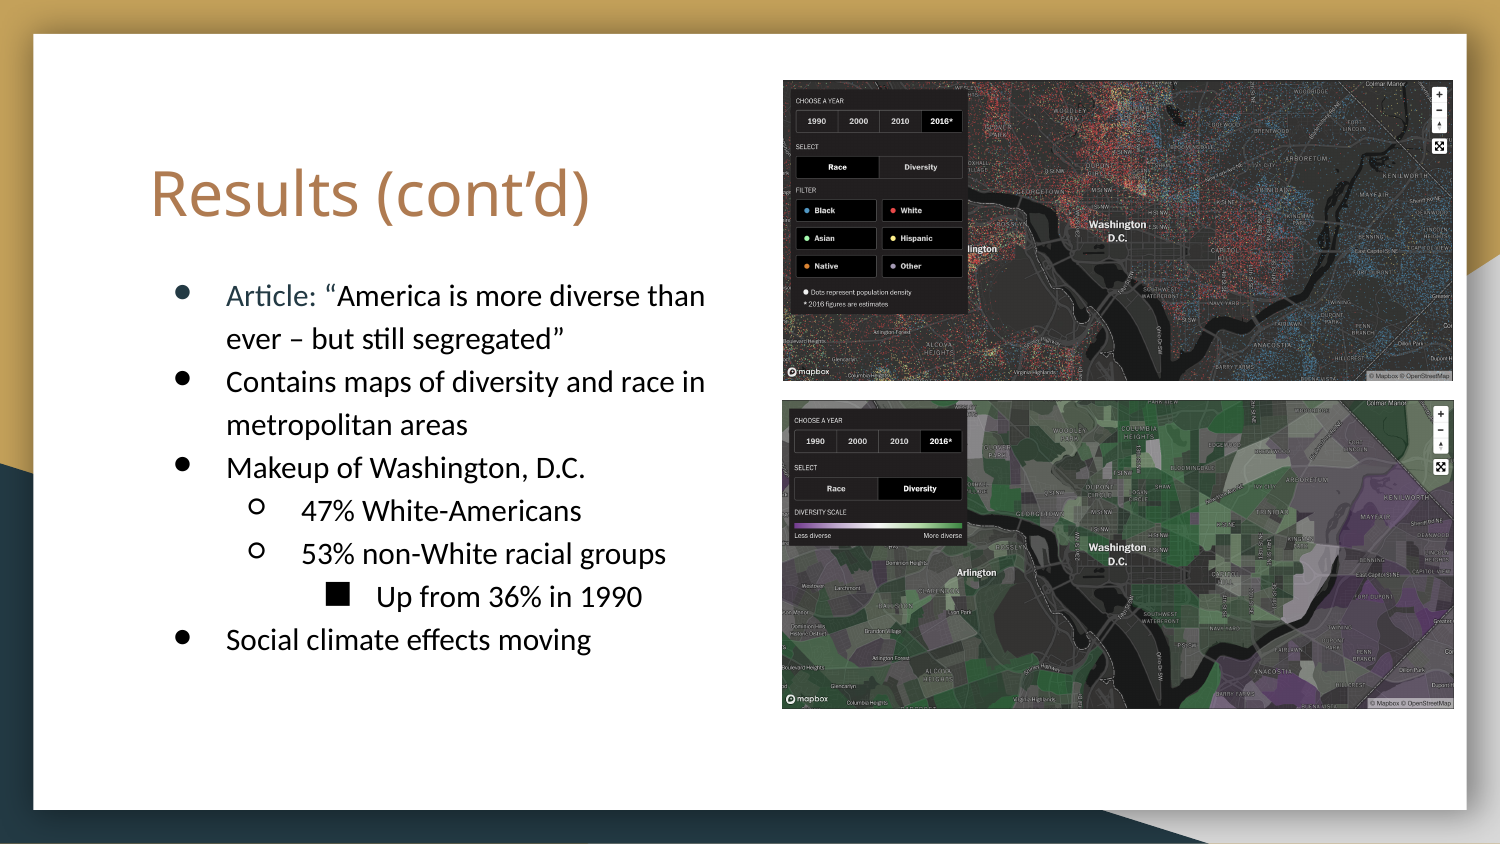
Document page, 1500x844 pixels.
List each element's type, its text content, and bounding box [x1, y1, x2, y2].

picture [782, 400, 1454, 709]
list Article: “America is more diverse than ever – but still segregated” Contains maps of diversity and race in metropolitan areas Makeup of Washington, D.C. 47% White-Americans 53% non-White racial groups Up from 36% in 1990 Social climate effects moving [136, 254, 745, 729]
title Results (cont’d) [134, 138, 743, 366]
picture [783, 80, 1453, 381]
